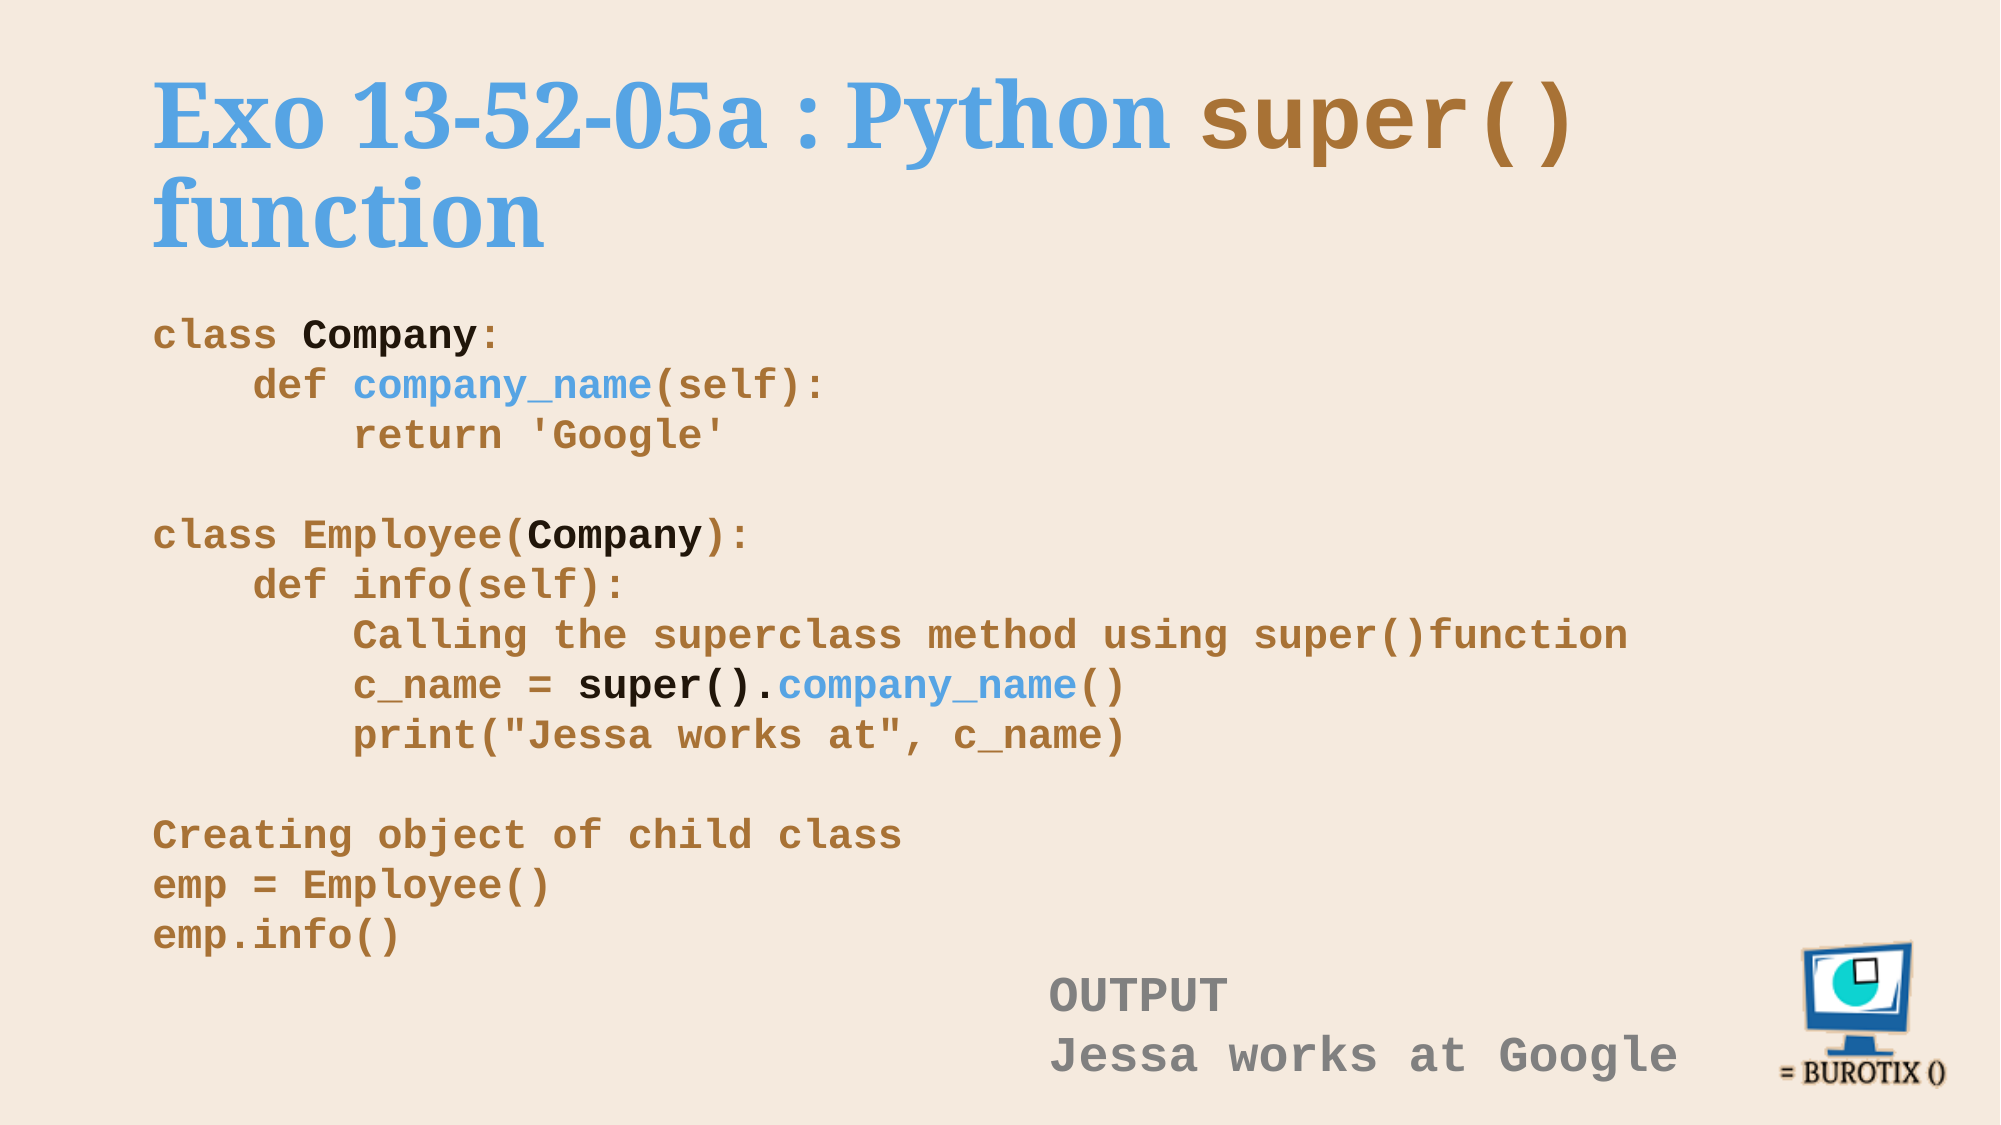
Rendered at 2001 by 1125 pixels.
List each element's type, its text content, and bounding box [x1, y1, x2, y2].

text_box OUTPUT Jessa works at Google [1033, 893, 1759, 1089]
list class Company: def company_name(self): return 'Google' class Employee(Company): def info(self): Calling the superclass method using super()function c_name = super().company_name() print("Jessa works at", c_name) Creating object of child class emp = Employee() emp.info() [137, 299, 1863, 1091]
picture [1863, 938, 1949, 1089]
title Exo 13-52-05a : Python super() function [137, 59, 1863, 278]
